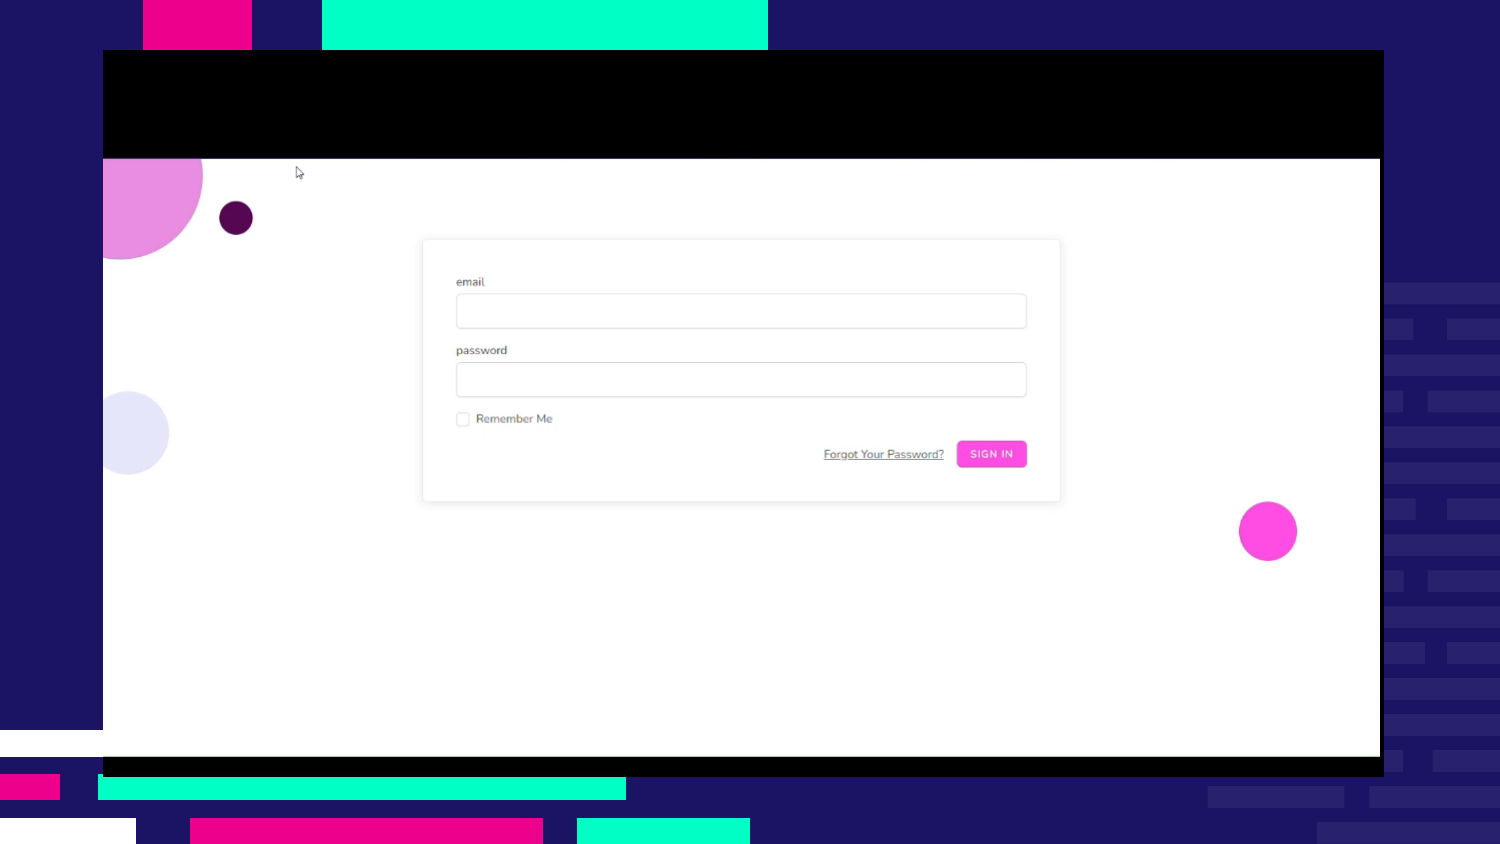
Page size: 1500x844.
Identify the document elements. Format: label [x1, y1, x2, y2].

text_box [102, 49, 1385, 778]
